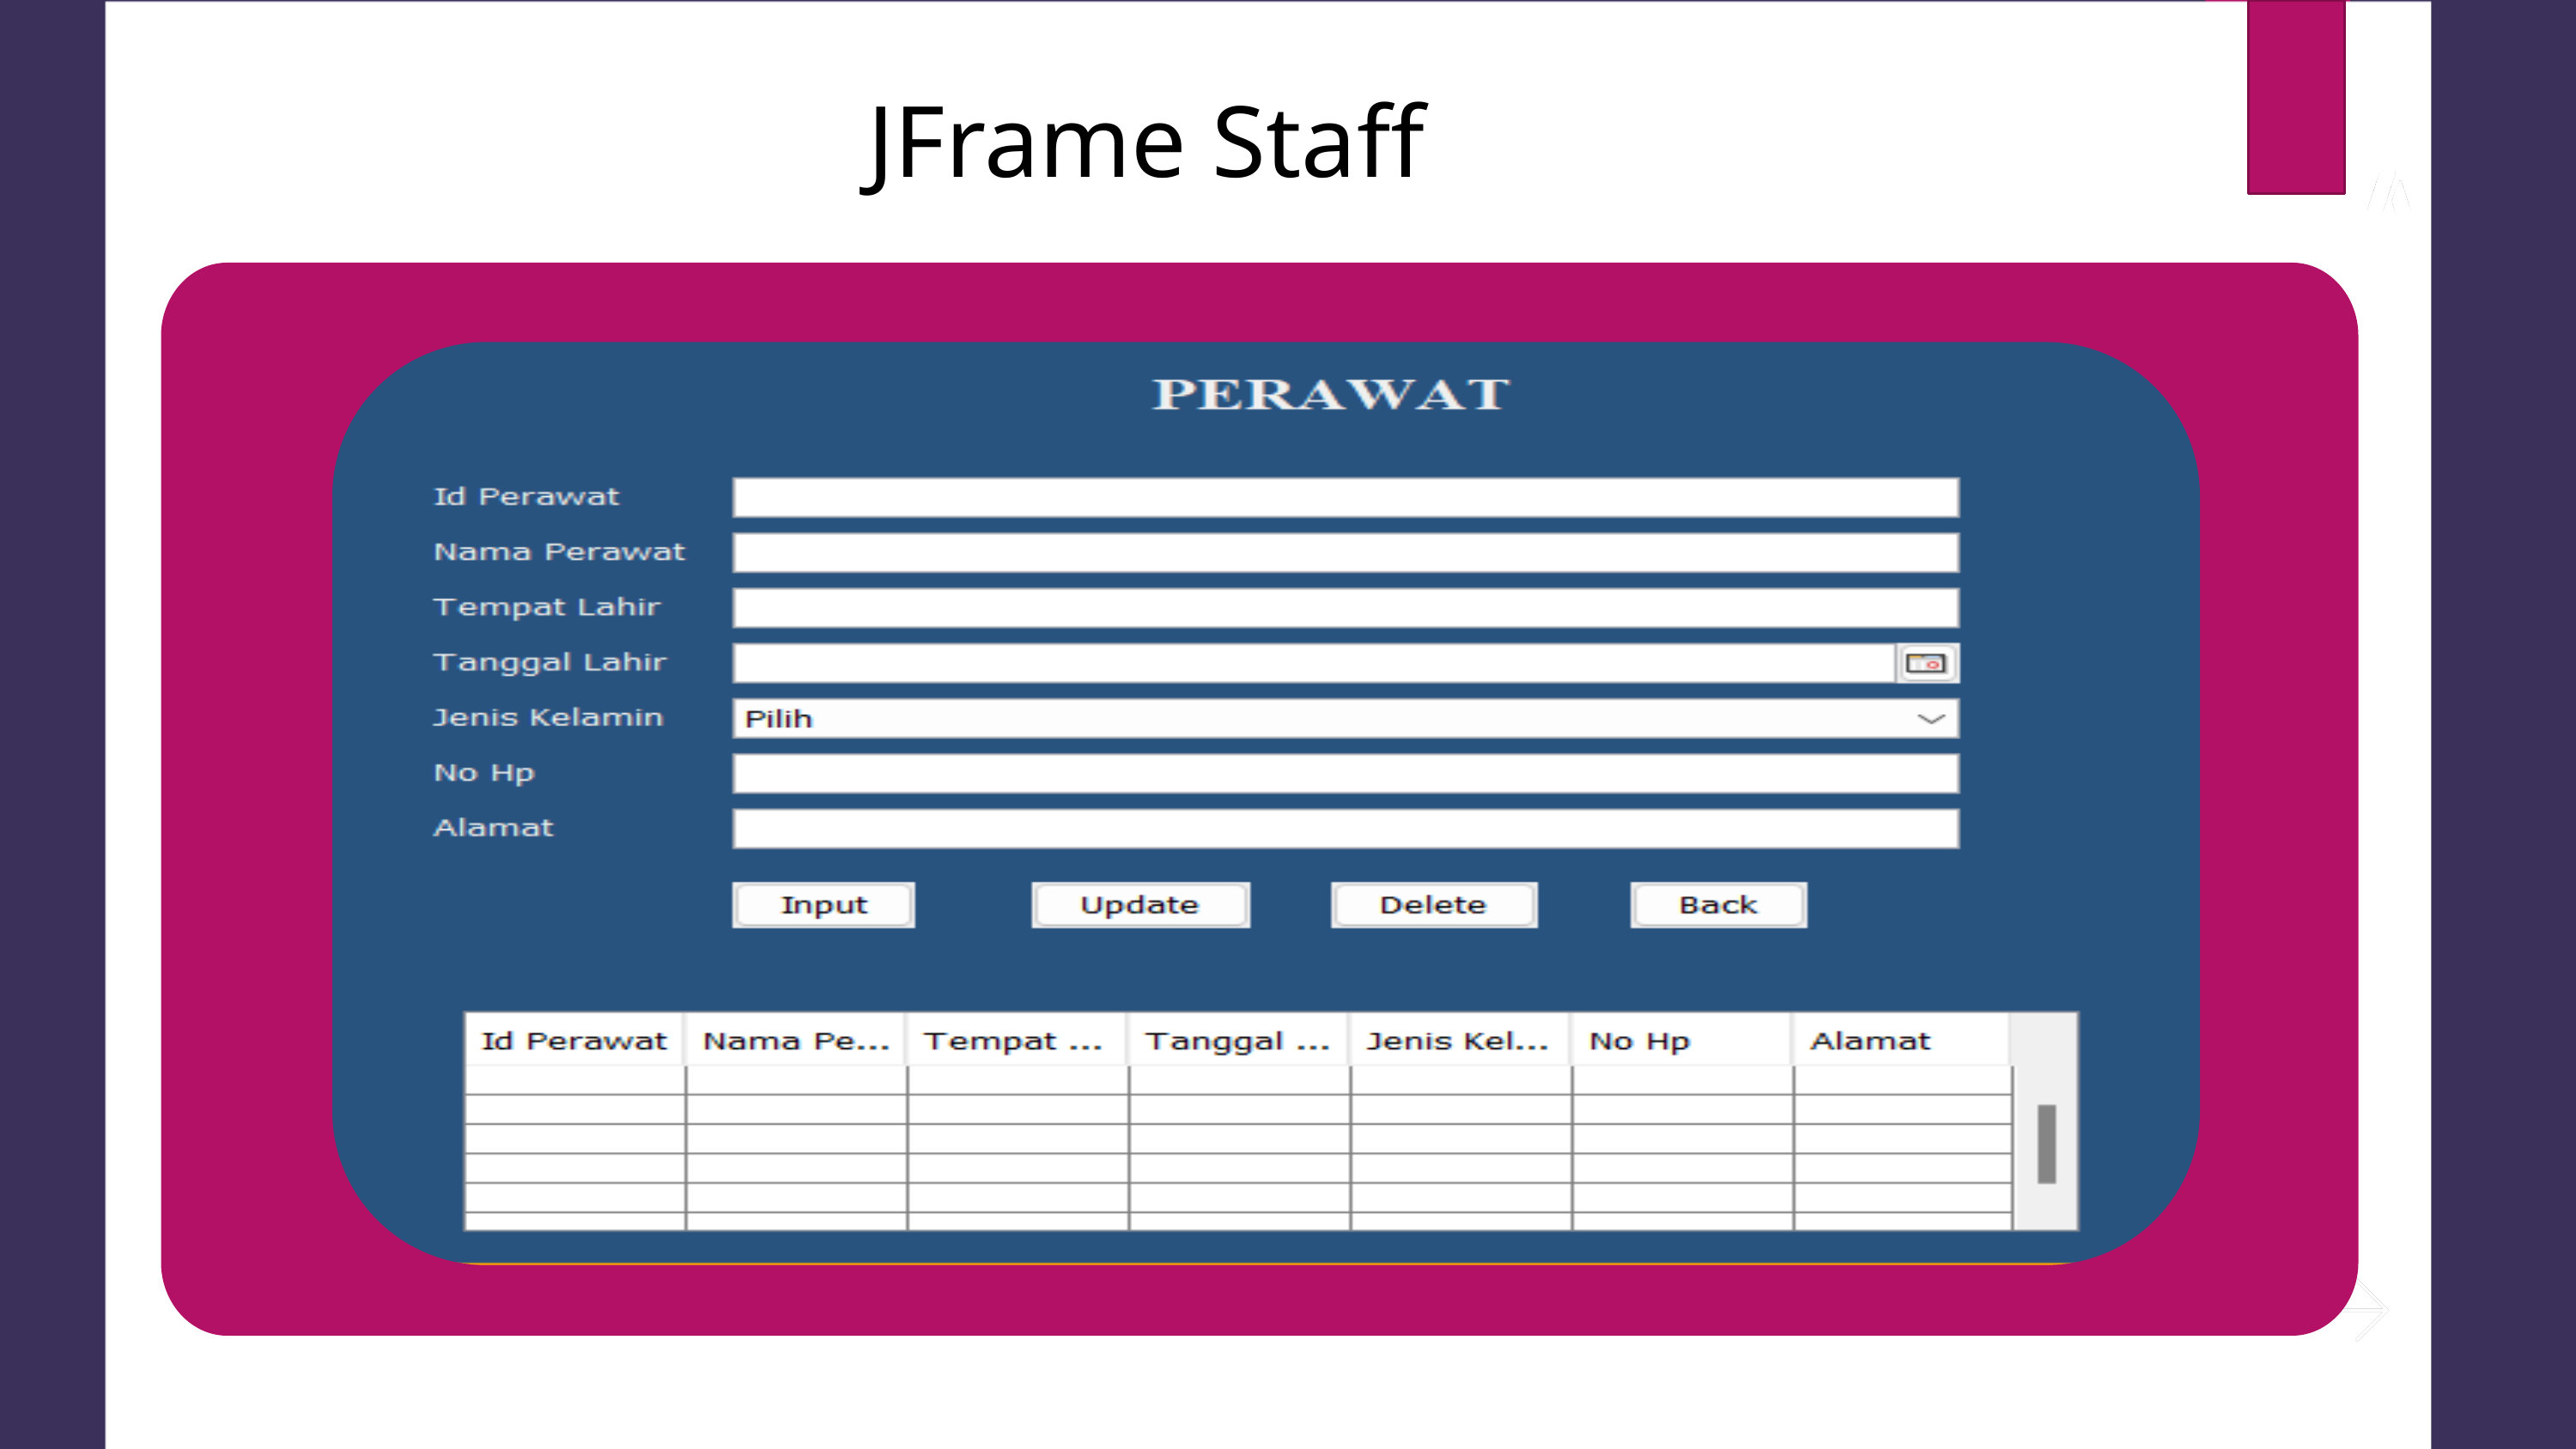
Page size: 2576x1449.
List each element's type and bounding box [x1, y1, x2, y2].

picture [107, 0, 2432, 1449]
text_box [2247, 0, 2346, 195]
text_box [161, 262, 2359, 1337]
